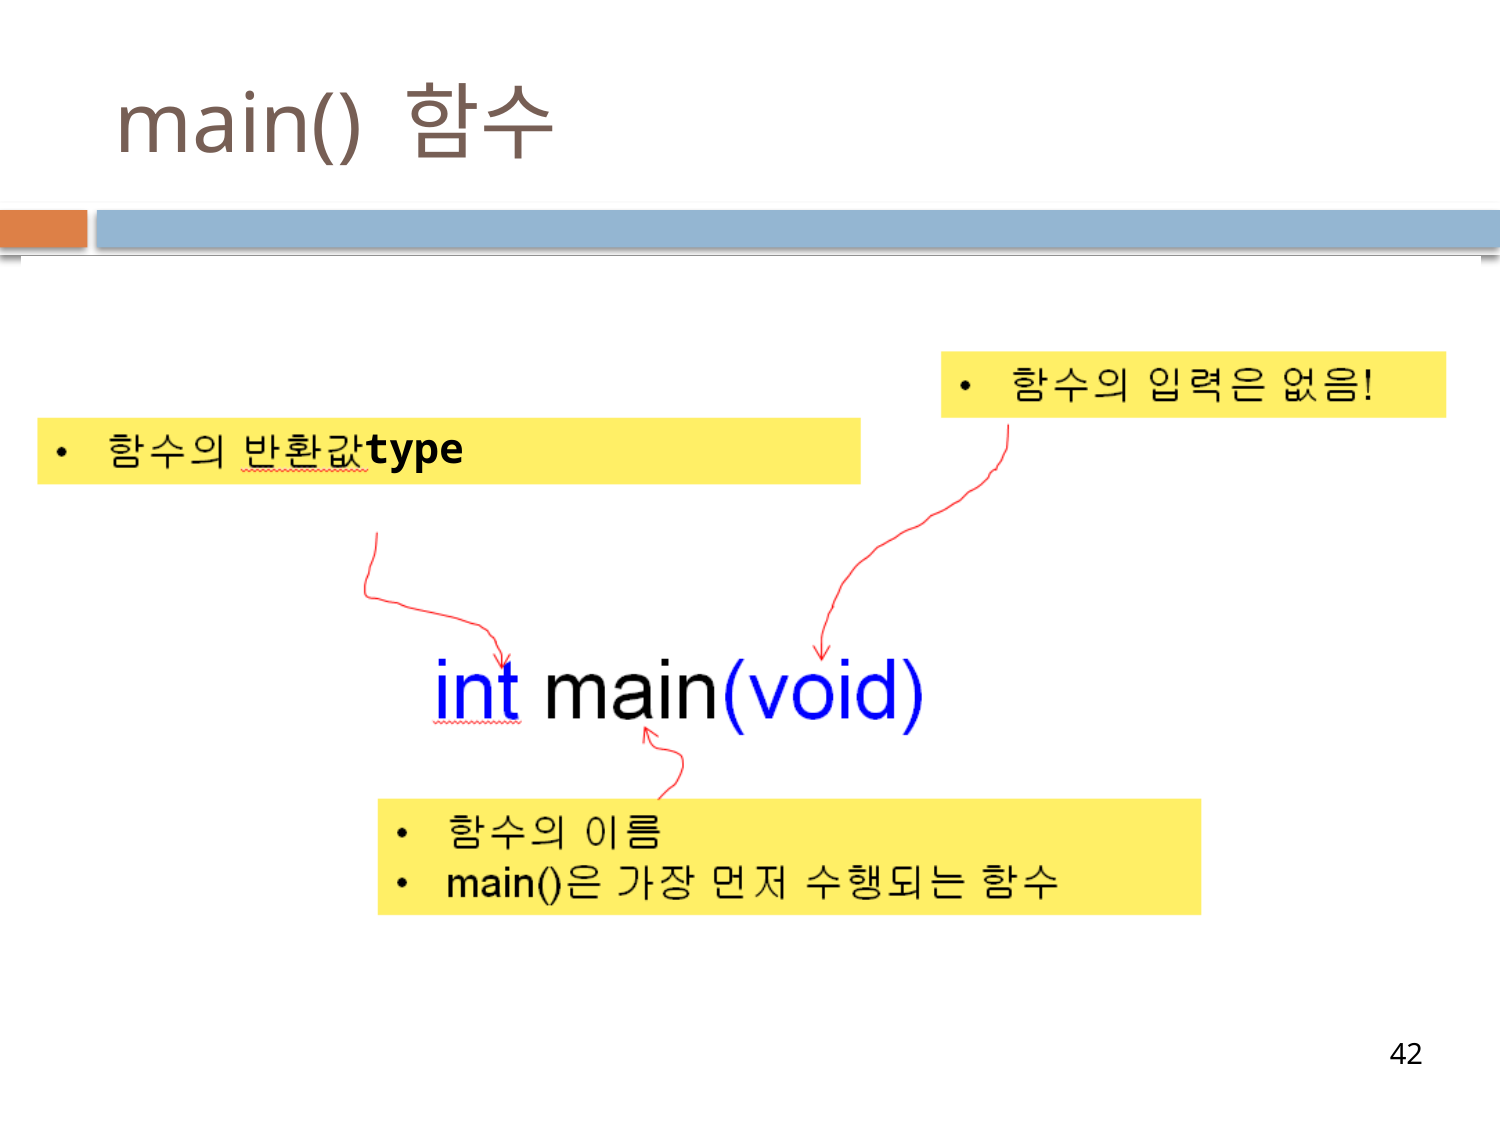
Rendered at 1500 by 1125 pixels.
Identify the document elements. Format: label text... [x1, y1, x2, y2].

slide_number 42 [1021, 1024, 1438, 1085]
title main() 함수 [99, 37, 1438, 200]
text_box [20, 256, 1482, 973]
